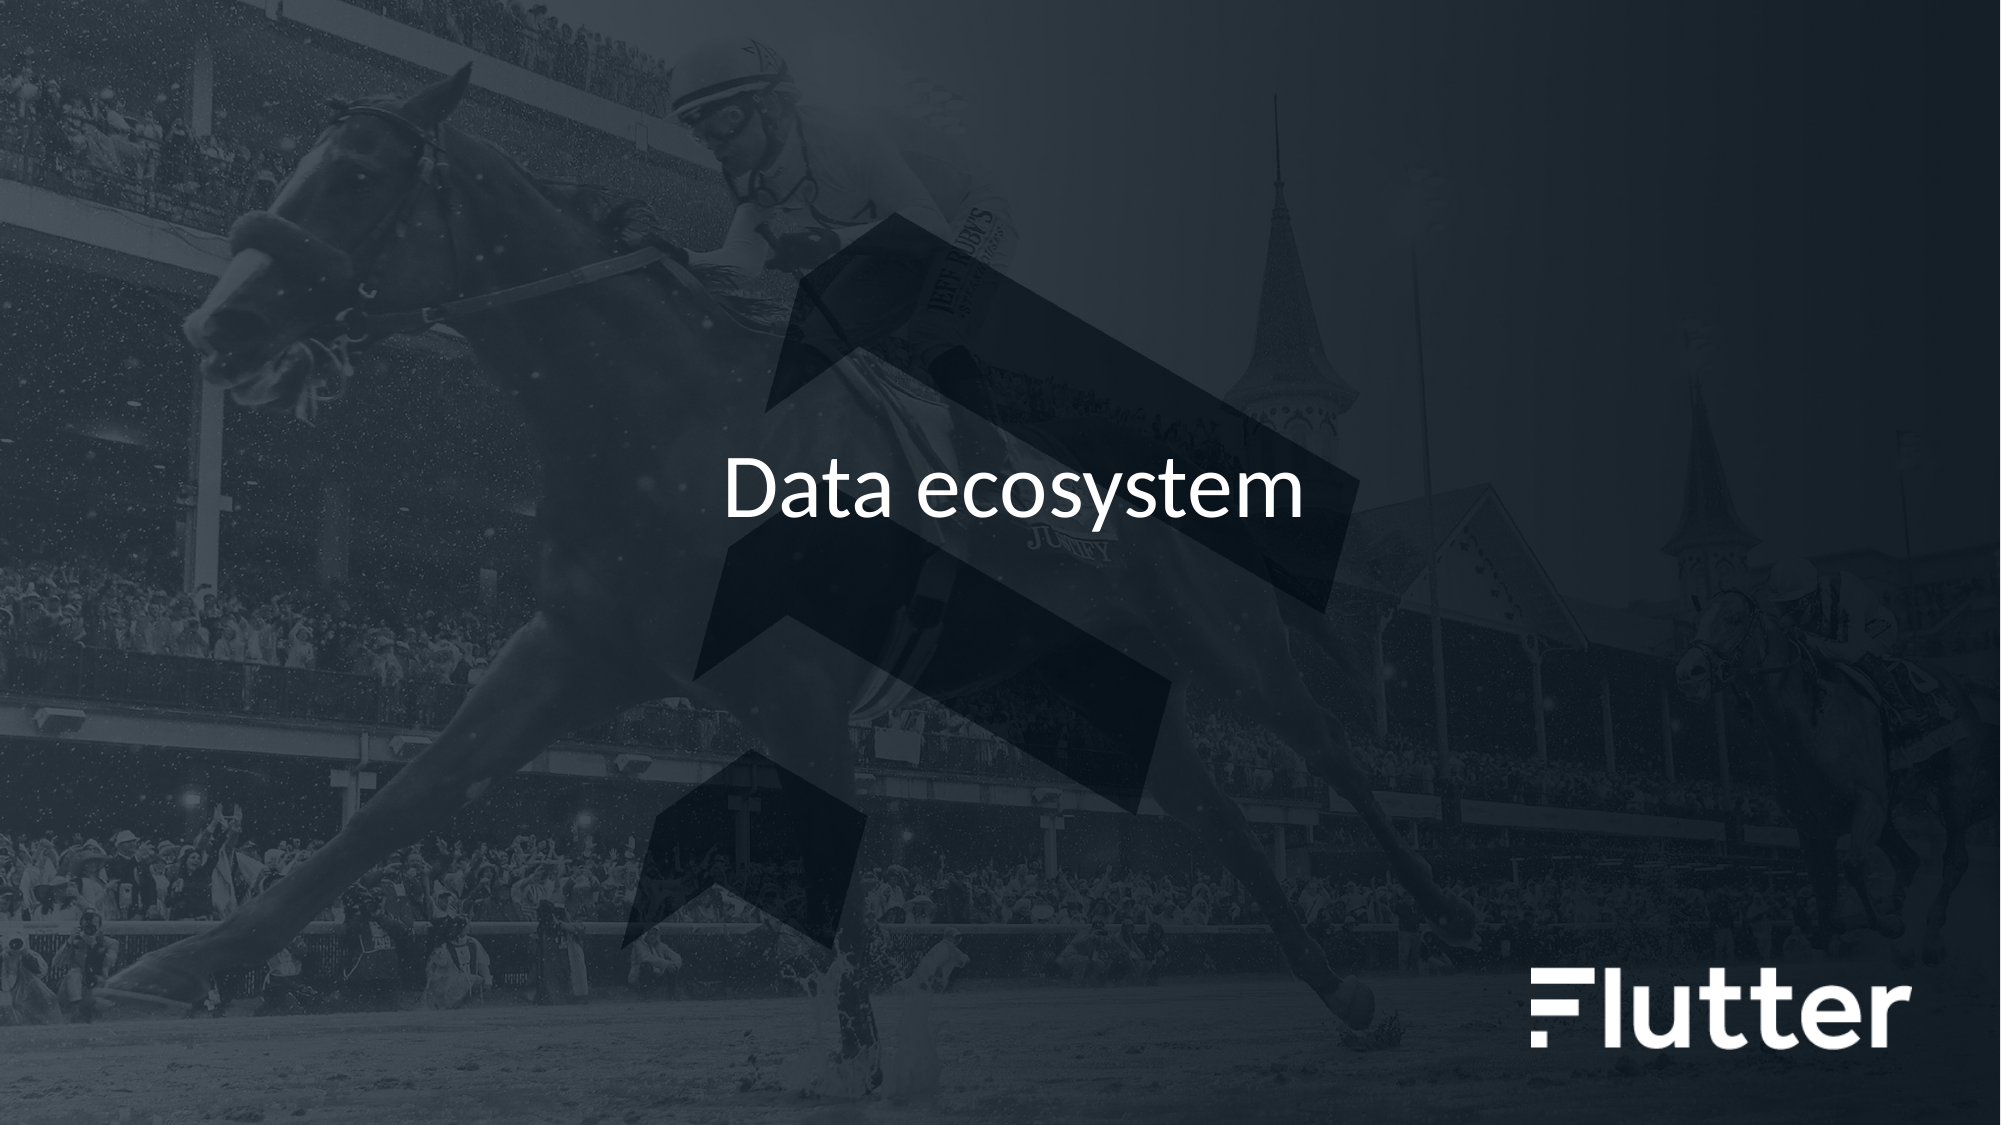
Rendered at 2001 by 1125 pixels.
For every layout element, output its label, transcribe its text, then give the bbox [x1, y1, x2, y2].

text_box Data ecosystem [367, 418, 1663, 544]
picture [0, 0, 2001, 1125]
text_box [67, 357, 1909, 498]
text_box [67, 498, 1909, 627]
